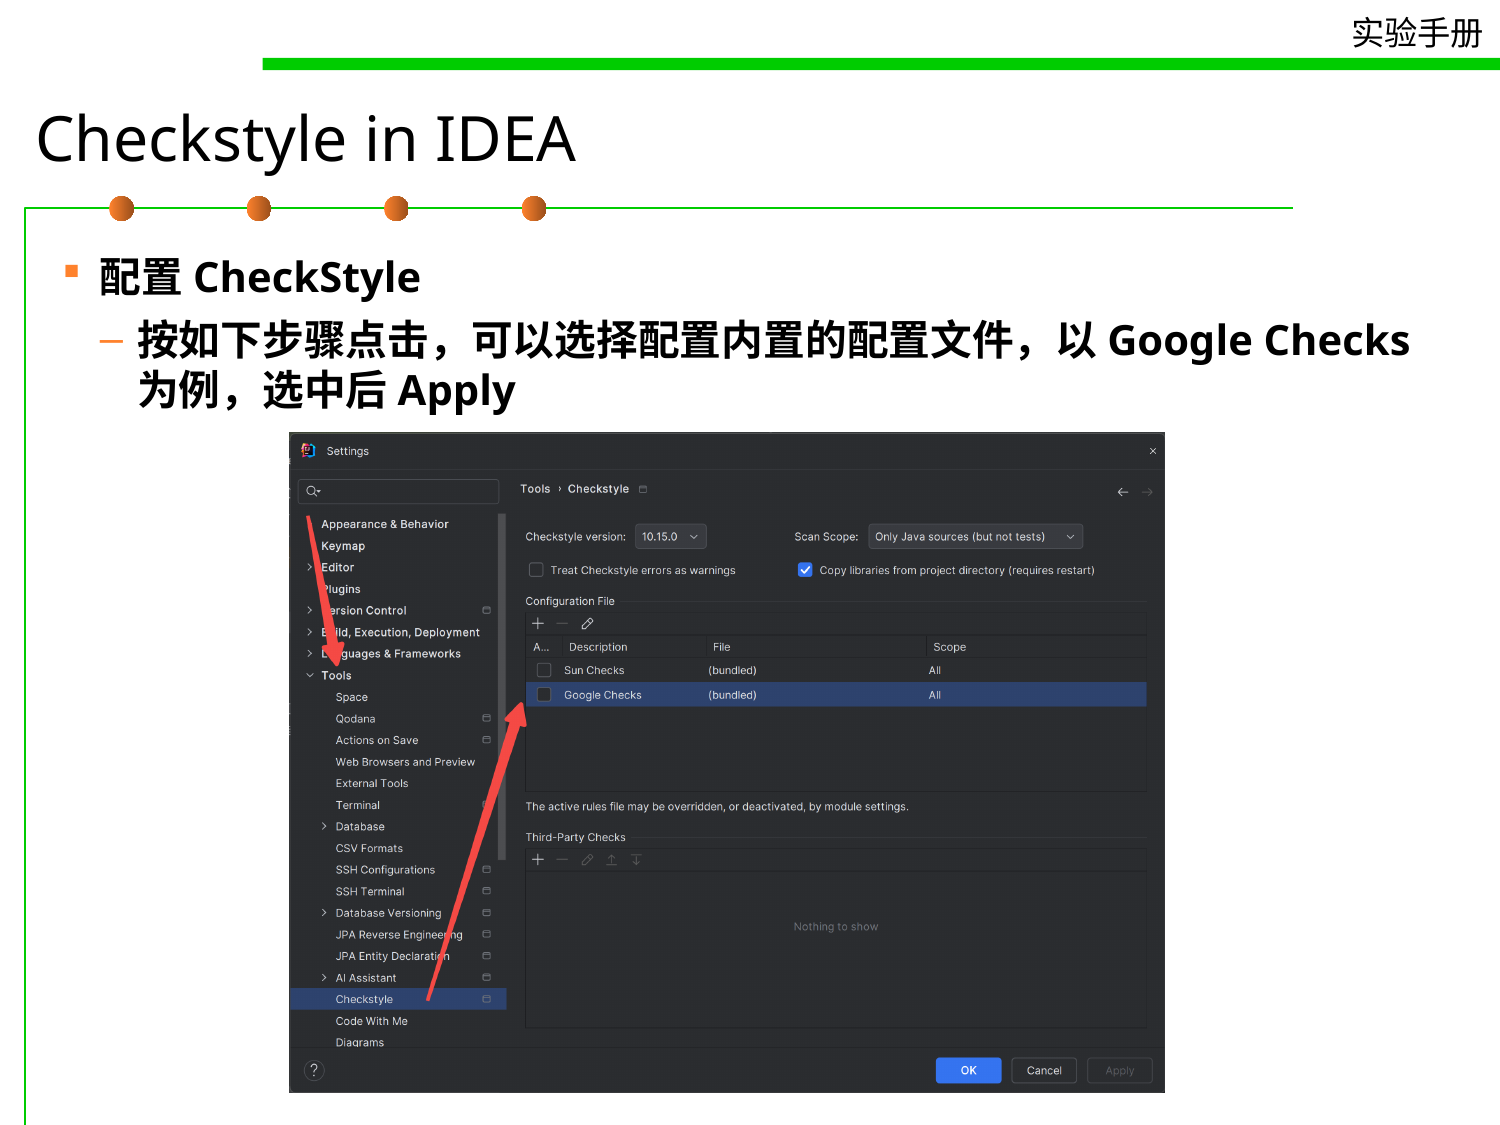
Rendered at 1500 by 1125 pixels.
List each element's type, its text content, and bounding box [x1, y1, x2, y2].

title Checkstyle in IDEA [20, 83, 1415, 190]
picture [289, 432, 1165, 1093]
text_box 配置CheckStyle 按如下步骤点击，可以选择配置内置的配置文件，以Google Checks为例，选中后Apply [47, 243, 1453, 1083]
